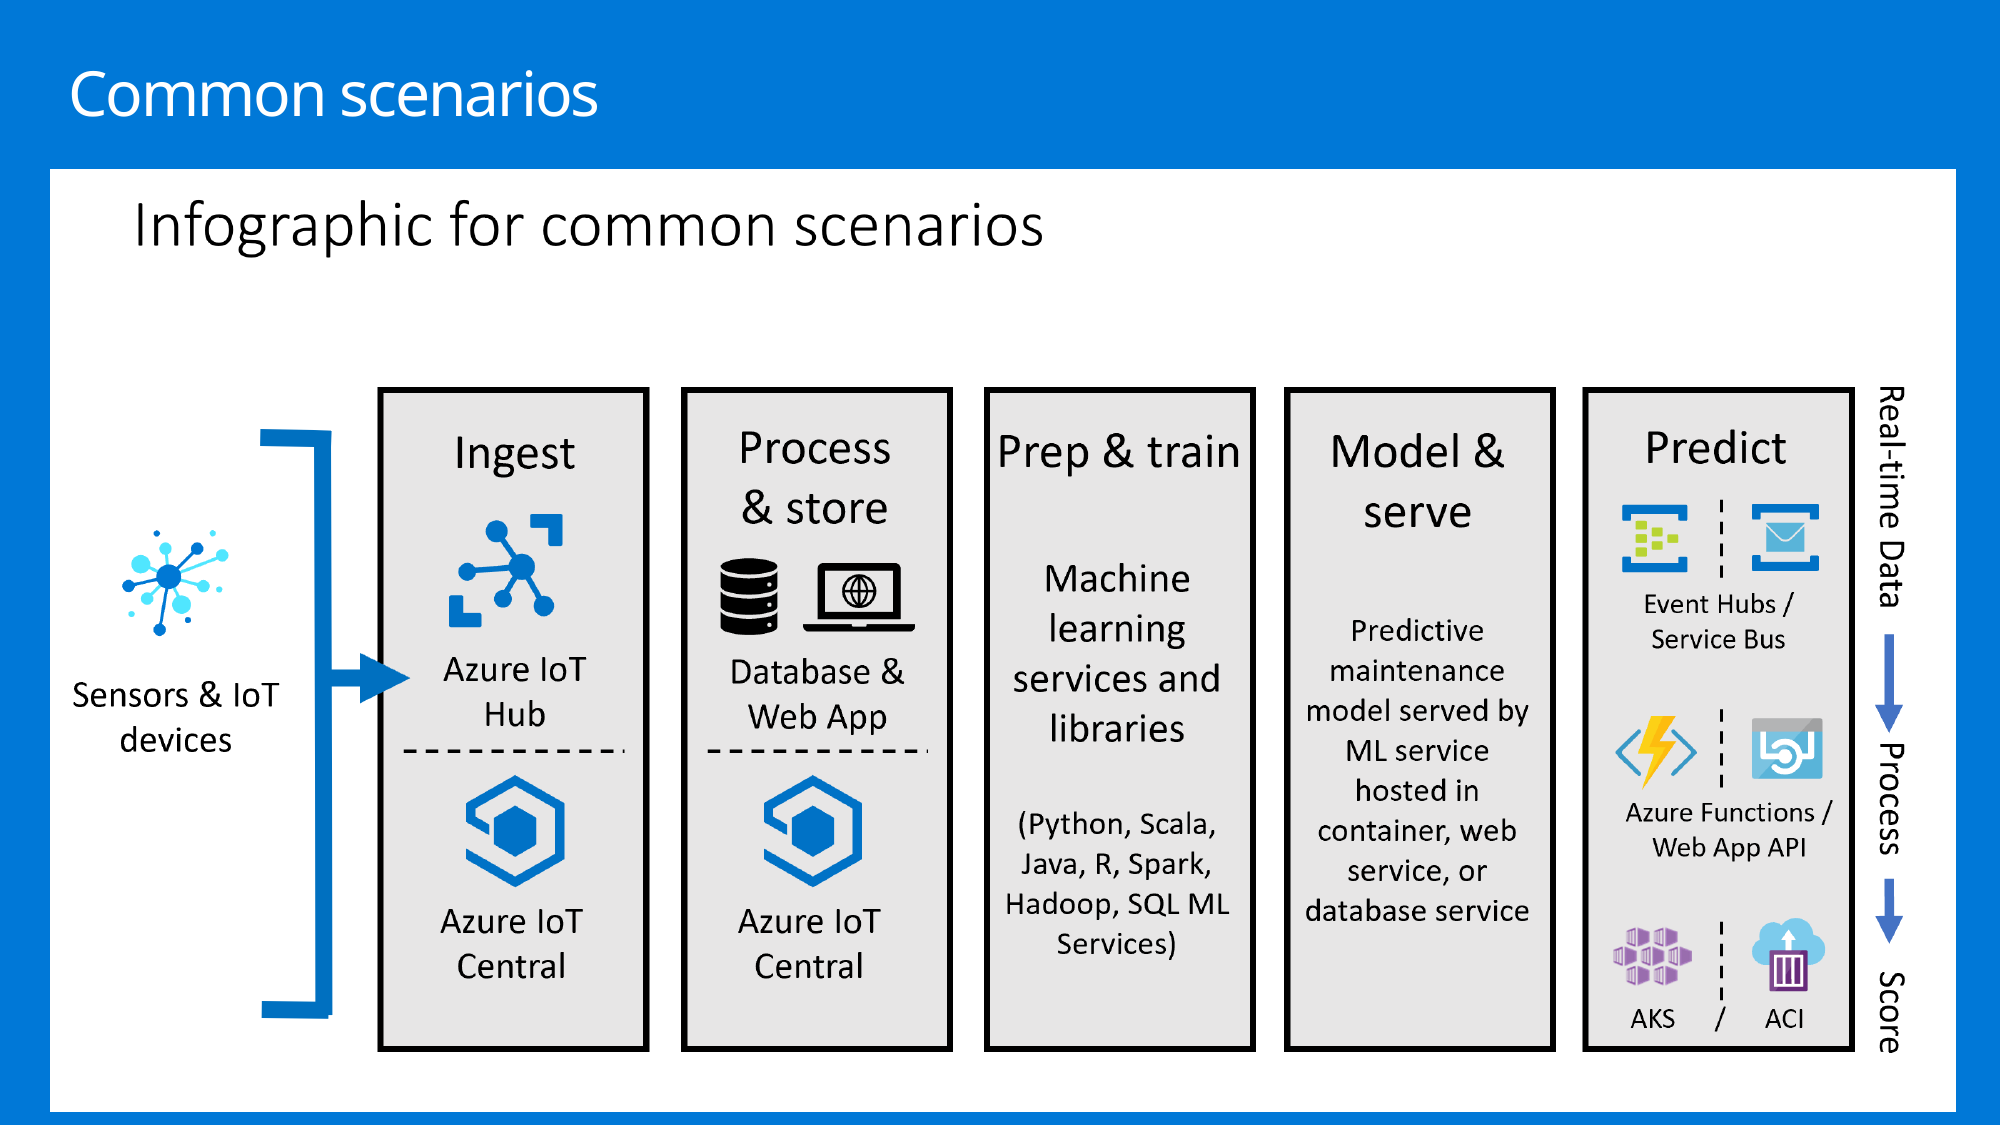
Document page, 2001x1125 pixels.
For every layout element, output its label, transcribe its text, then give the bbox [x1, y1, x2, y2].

title Common scenarios [44, 47, 1957, 196]
picture [50, 168, 1956, 1112]
